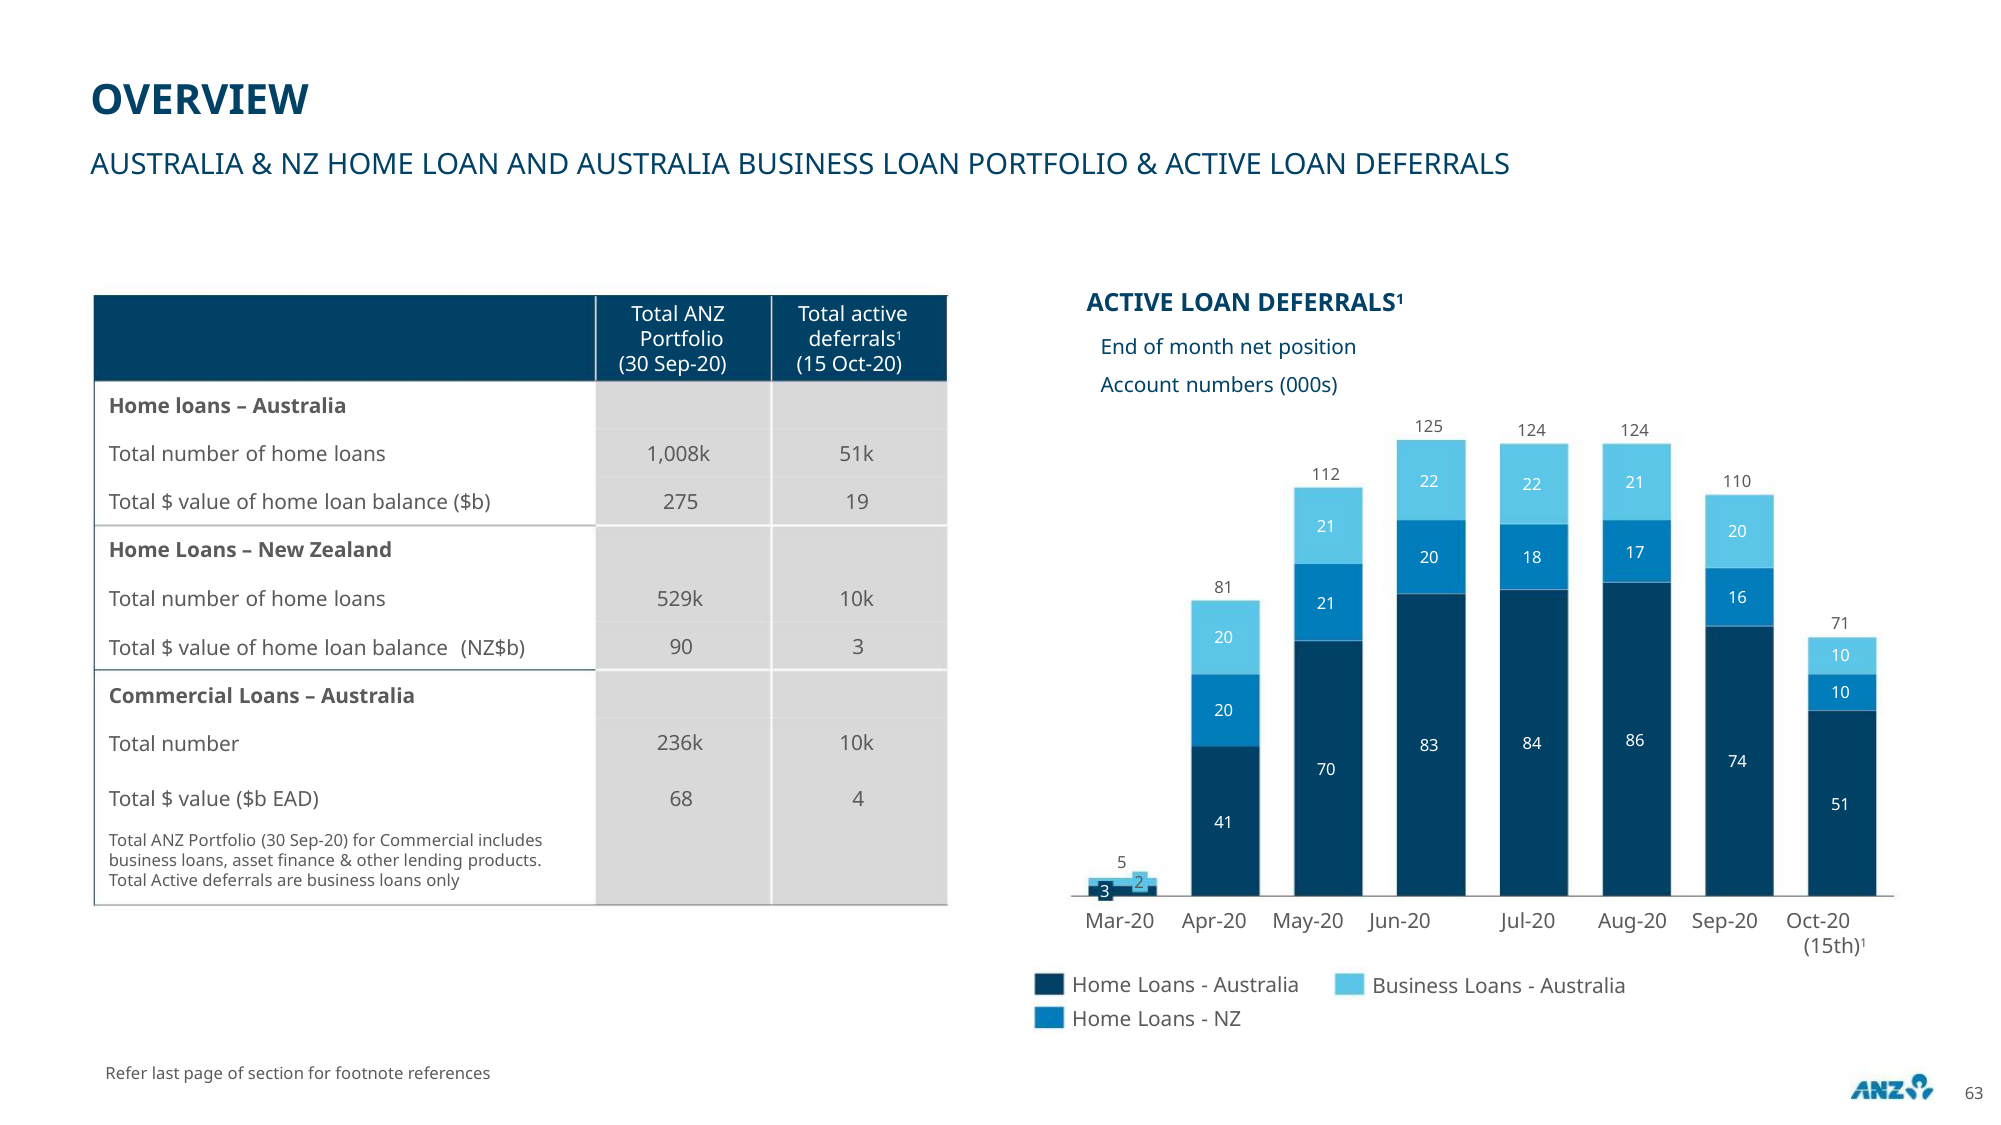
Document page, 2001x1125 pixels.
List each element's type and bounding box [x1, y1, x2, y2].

text_box [0, 0, 2000, 1125]
